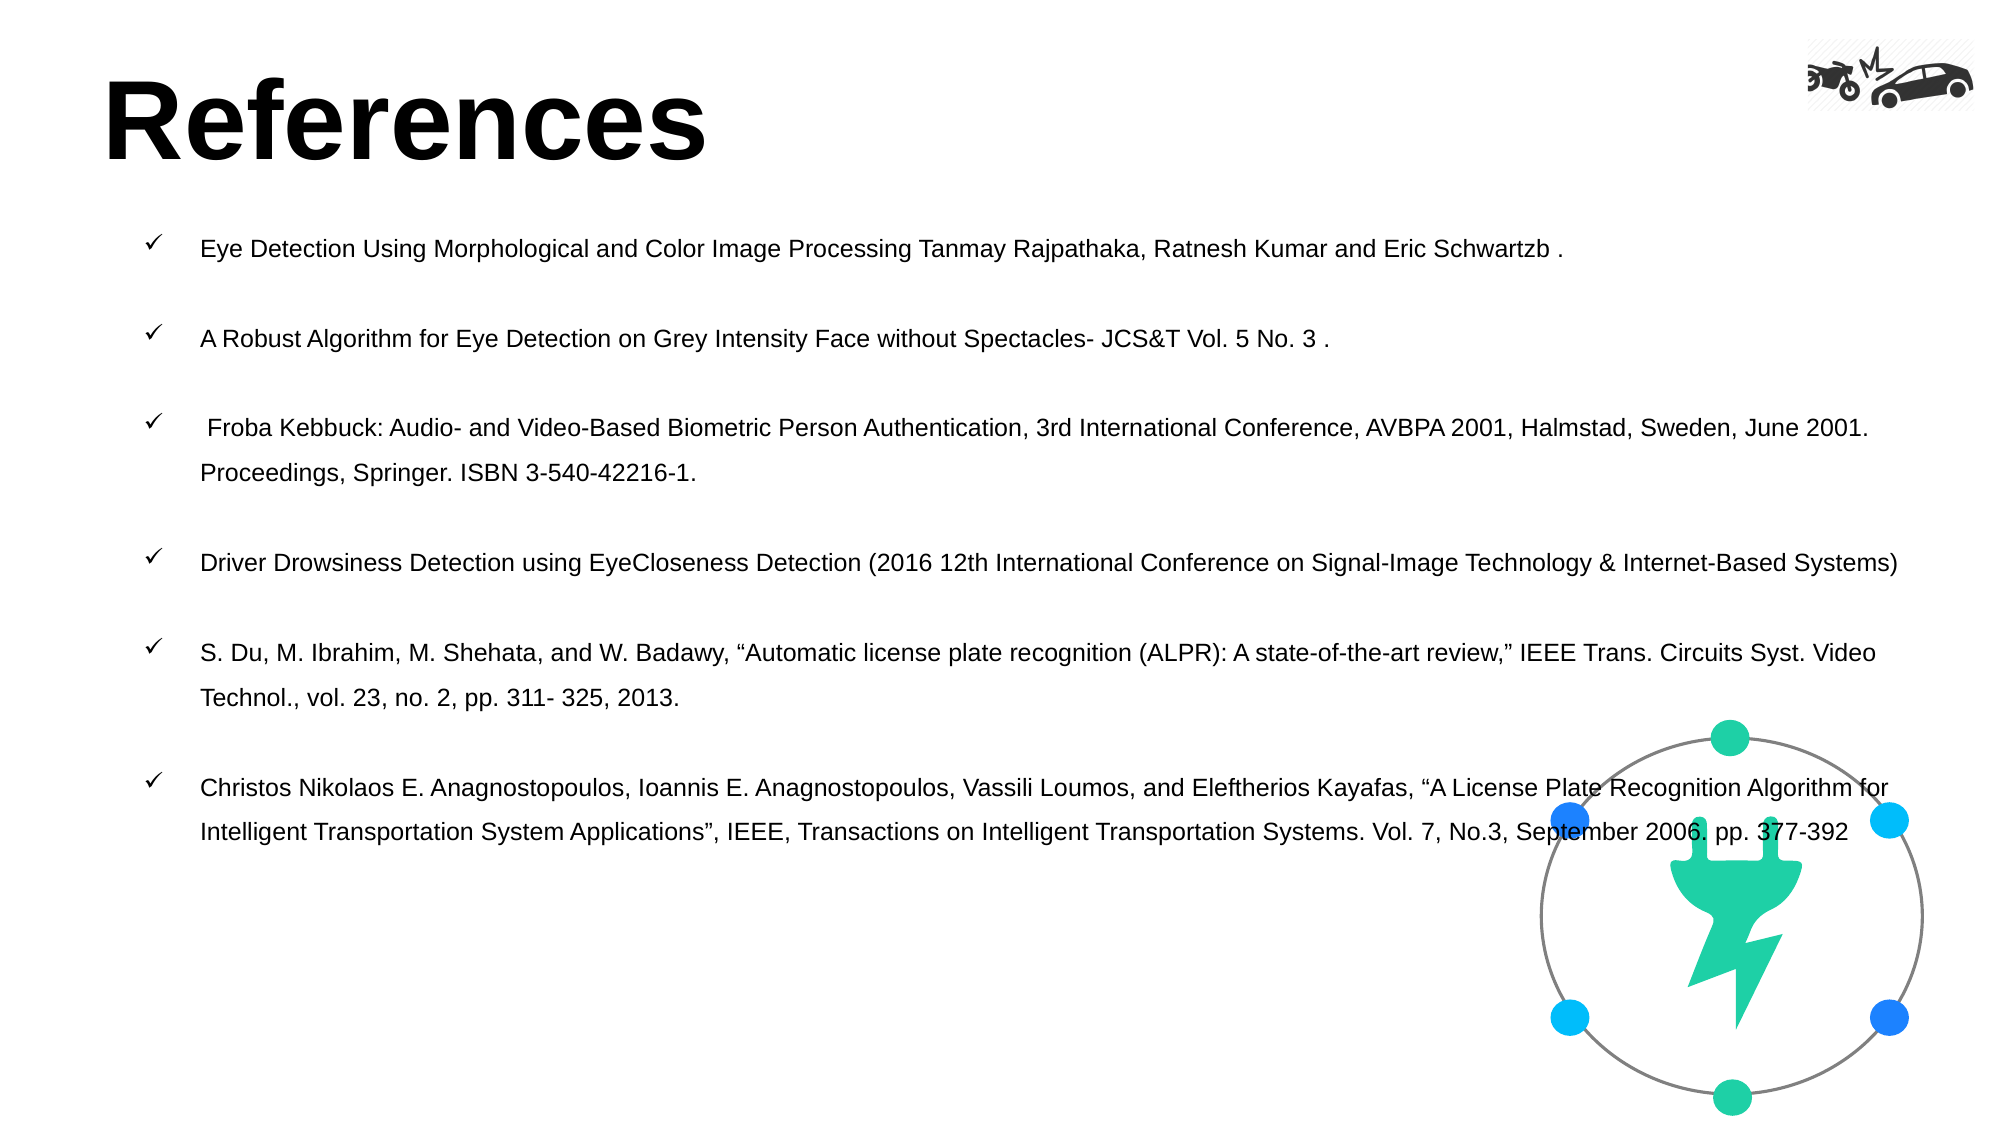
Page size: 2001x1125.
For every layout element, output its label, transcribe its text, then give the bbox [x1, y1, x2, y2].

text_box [1541, 719, 1923, 1116]
picture [1807, 39, 1975, 111]
text_box Eye Detection Using Morphological and Color Image Processing Tanmay Rajpathaka, Ratnesh Kumar and Eric Schwartzb . A Robust Algorithm for Eye Detection on Grey Intensity Face without Spectacles- JCS&T Vol. 5 No. 3 . Froba Kebbuck: Audio- and Video-Based Biometric Person Authentication, 3rd International Conference, AVBPA 2001, Halmstad, Sweden, June 2001. Proceedings, Springer. ISBN 3-540-42216-1. Driver Drowsiness Detection using EyeCloseness Detection (2016 12th International Conference on Signal-Image Technology & Internet-Based Systems) S. Du, M. Ibrahim, M. Shehata, and W. Badawy, “Automatic license plate recognition (ALPR): A state-of-the-art review,” IEEE Trans. Circuits Syst. Video Technol., vol. 23, no. 2, pp. 311- 325, 2013. Christos Nikolaos E. Anagnostopoulos, Ioannis E. Anagnostopoulos, Vassili Loumos, and Eleftherios Kayafas, “A License Plate Recognition Algorithm for Intelligent Transportation System Applications”, IEEE, Transactions on Intelligent Transportation Systems. Vol. 7, No.3, September 2006. pp. 377-392 [128, 210, 1919, 854]
list References [0, 53, 1356, 192]
